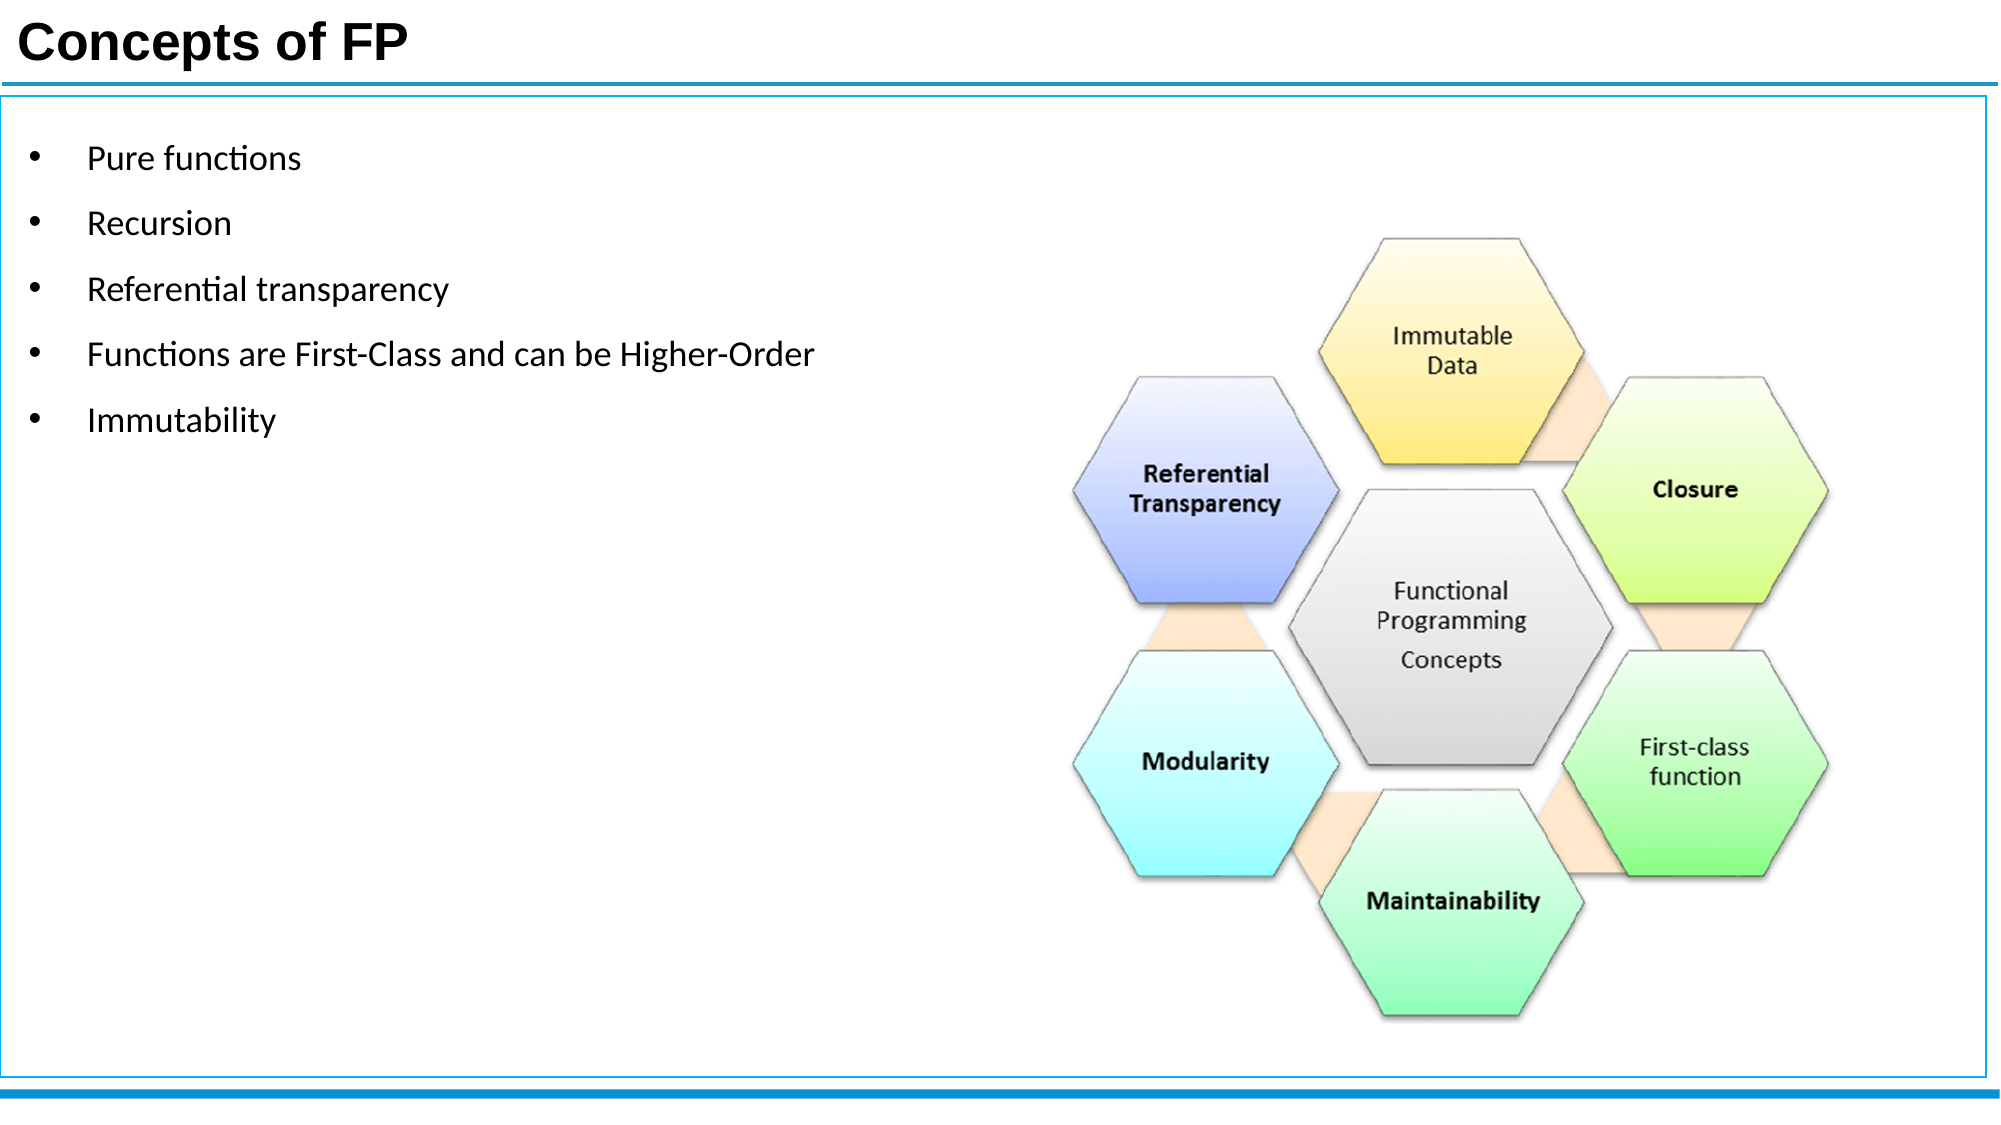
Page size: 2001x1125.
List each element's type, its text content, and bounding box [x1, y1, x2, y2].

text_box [0, 95, 1986, 1078]
picture [961, 235, 1938, 1025]
text_box [0, 1089, 2000, 1099]
text_box Concepts of FP [14, 7, 785, 72]
